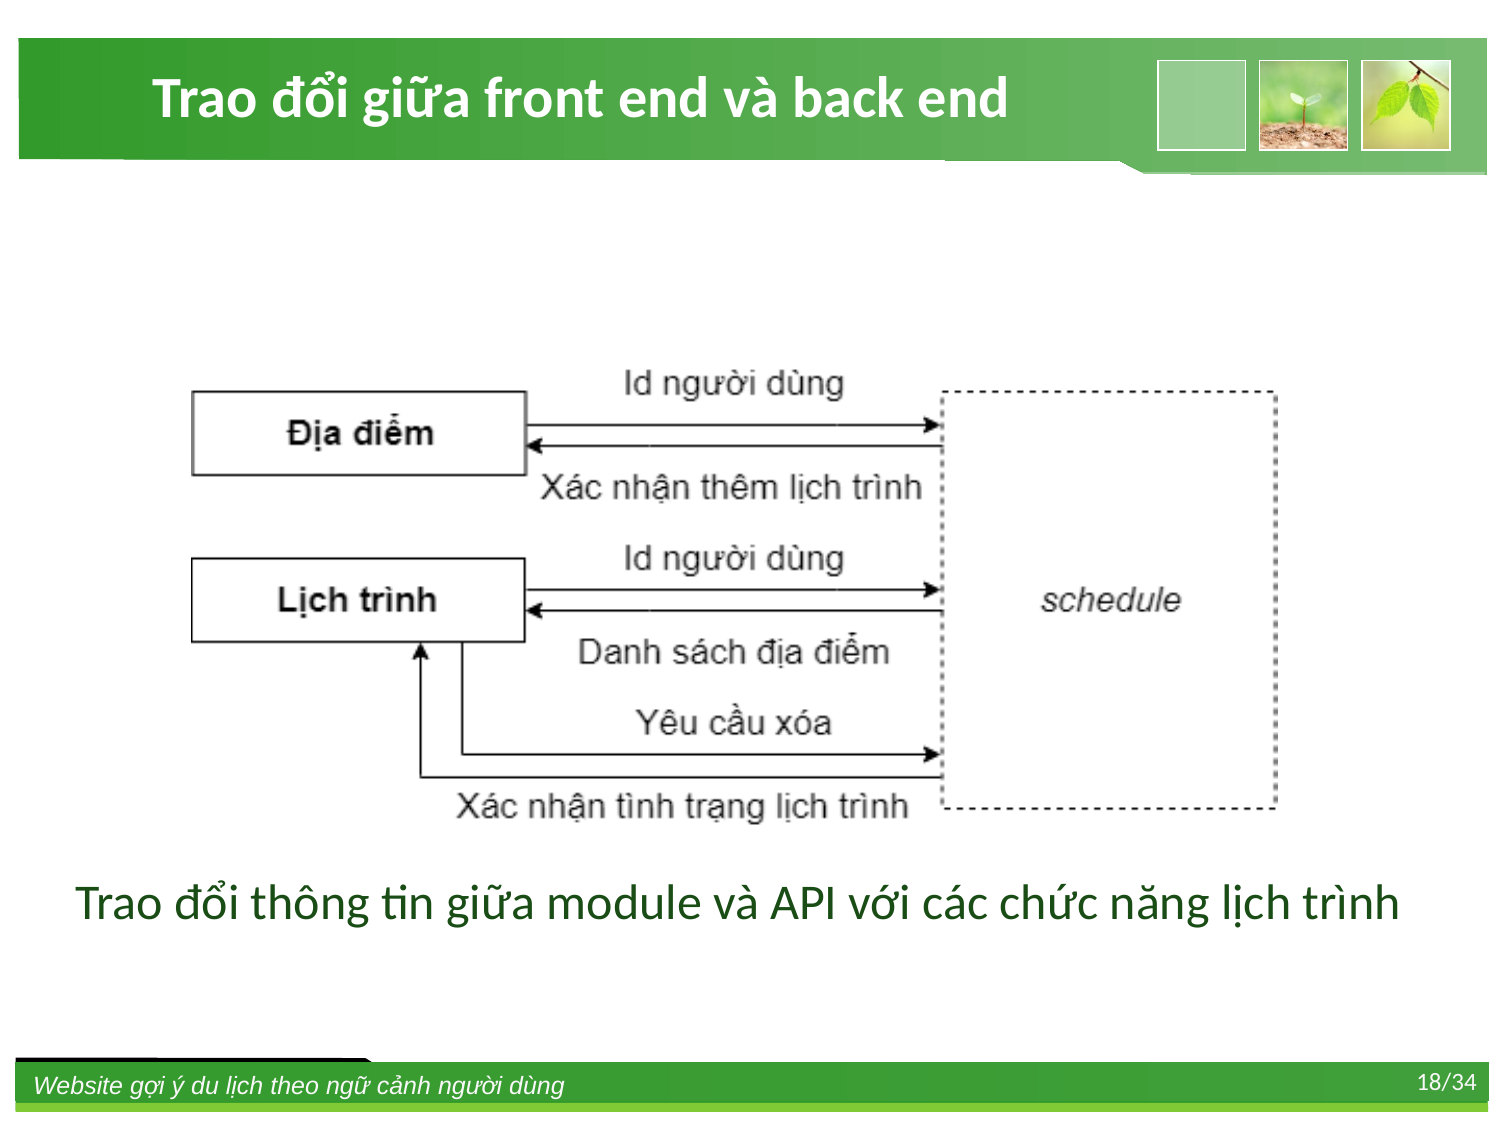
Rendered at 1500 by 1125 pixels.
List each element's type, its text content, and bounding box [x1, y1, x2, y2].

picture [15, 1062, 1489, 1101]
text_box Trao đổi thông tin giữa module và API với các chức năng lịch trình [25, 862, 1451, 938]
picture [1260, 61, 1347, 149]
picture [191, 362, 1278, 829]
text_box Trao đổi giữa front end và back end [24, 37, 1138, 150]
picture [1363, 61, 1449, 149]
